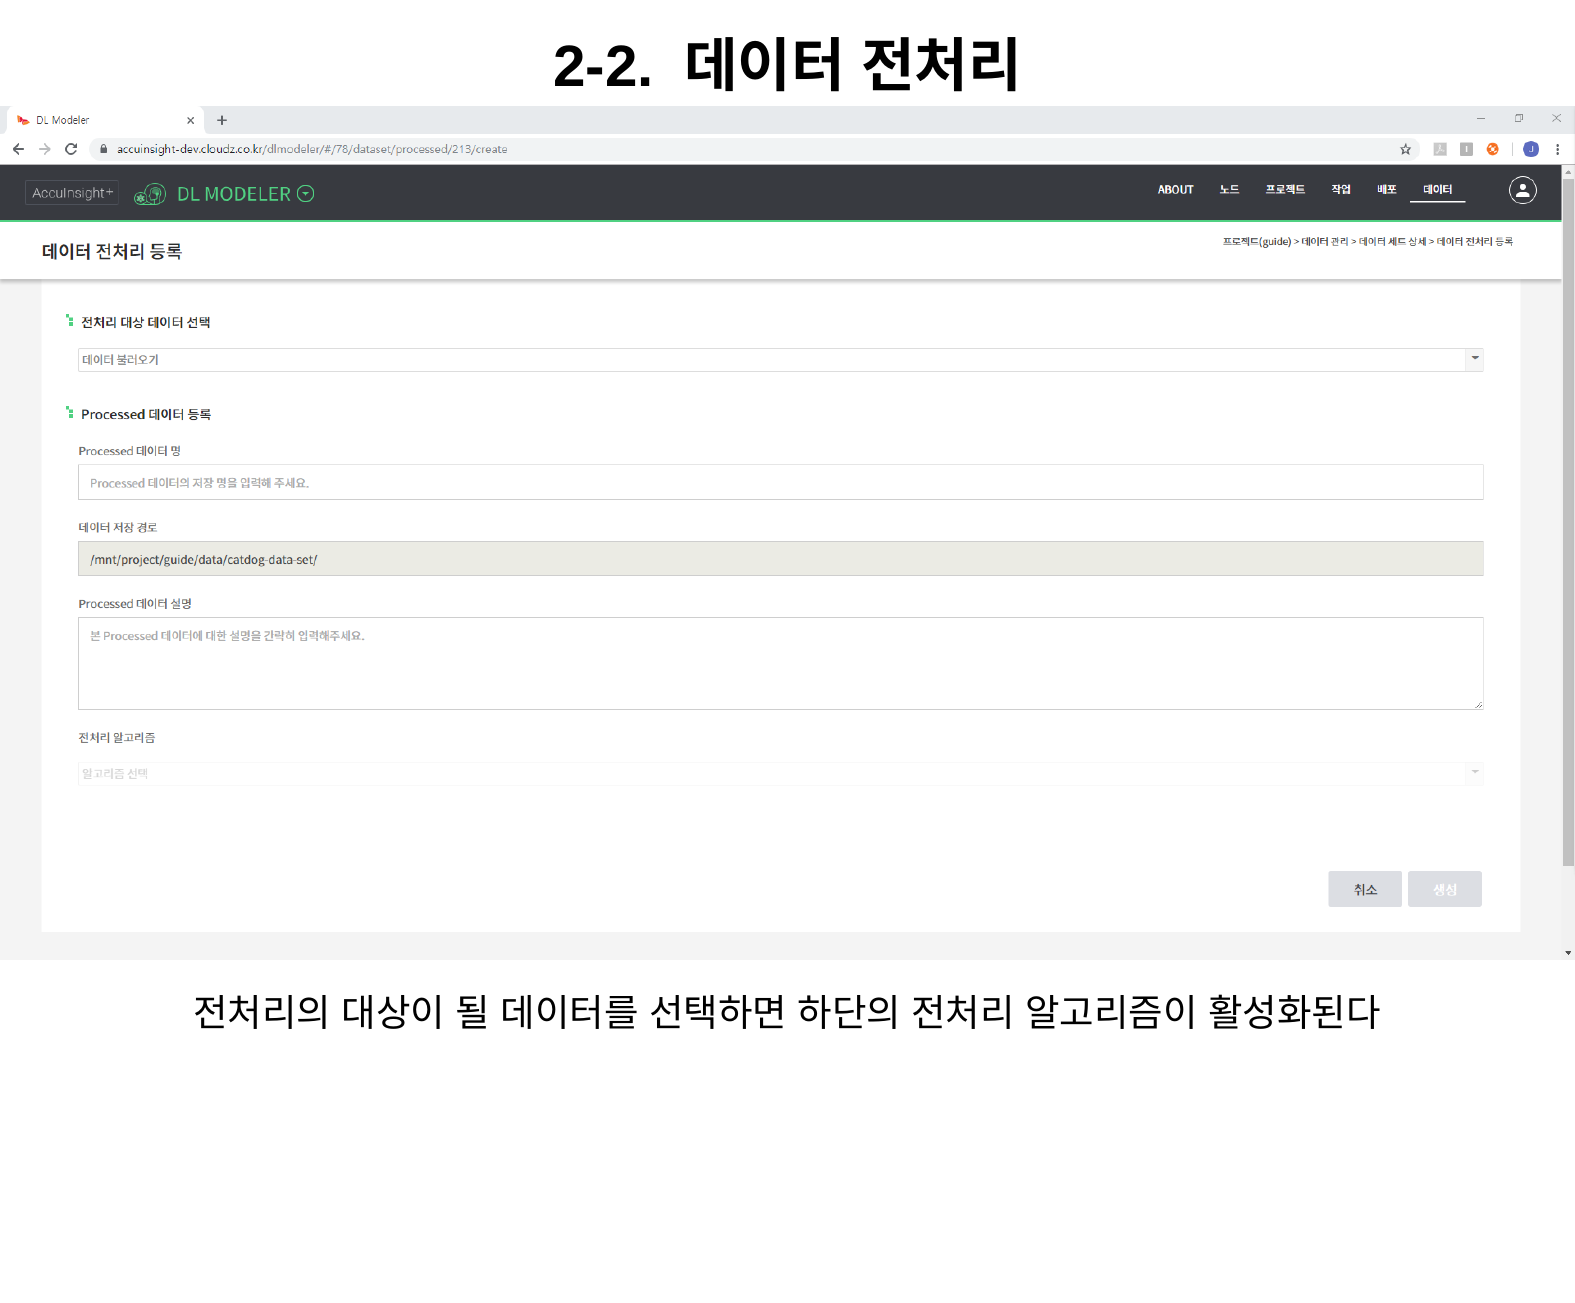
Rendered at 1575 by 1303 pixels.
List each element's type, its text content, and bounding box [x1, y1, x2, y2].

picture [0, 106, 1575, 960]
text_box 2-2. 데이터 전처리 [0, 20, 1575, 106]
text_box 전처리의 대상이 될 데이터를 선택하면 하단의 전처리 알고리즘이 활성화된다 [0, 960, 1575, 1042]
